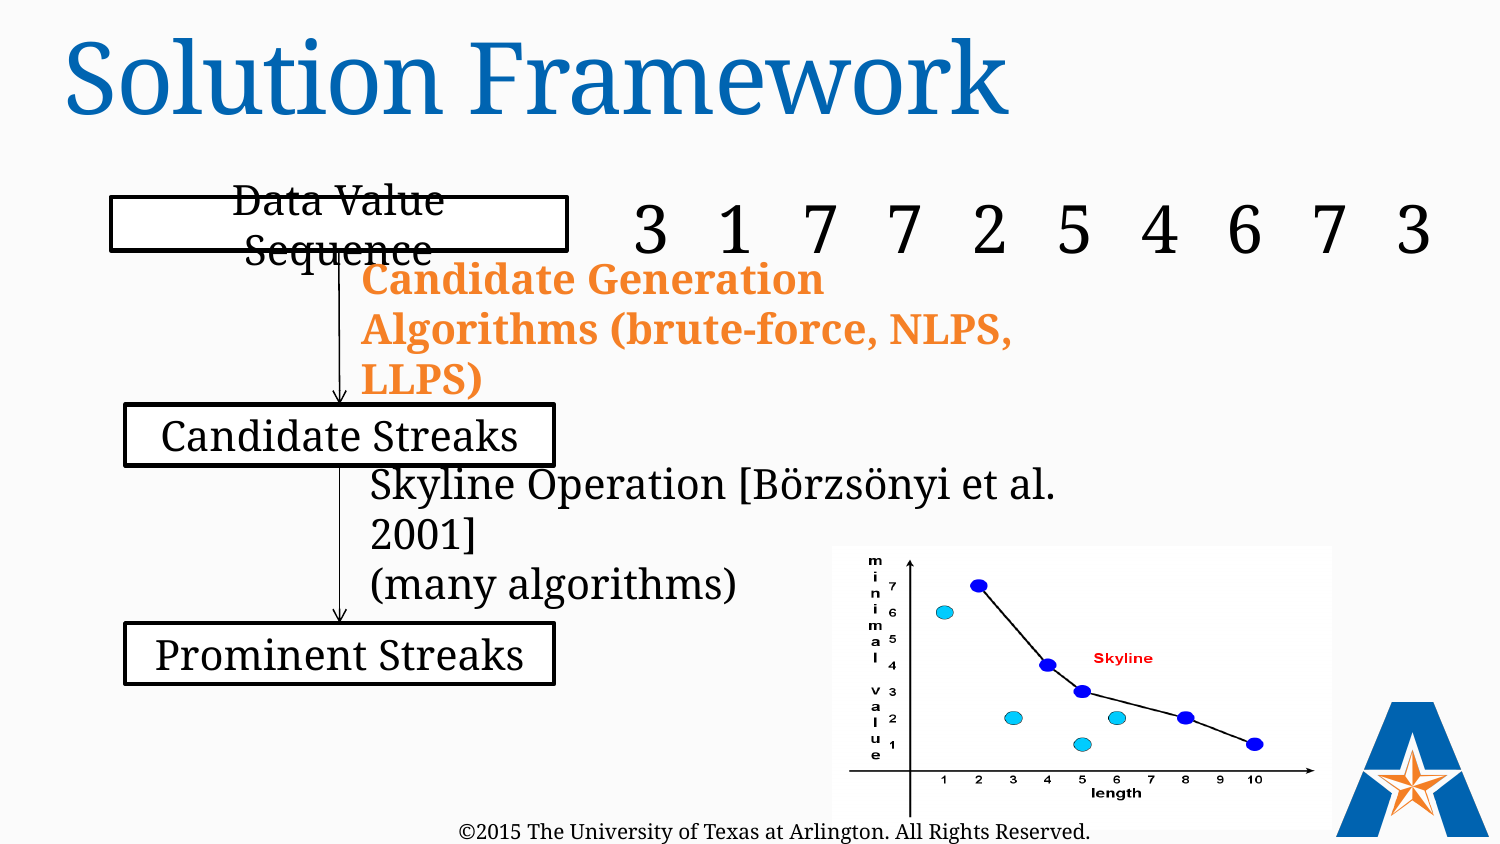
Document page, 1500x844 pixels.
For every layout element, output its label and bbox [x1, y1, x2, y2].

title [63, 28, 1436, 138]
picture [1336, 702, 1489, 837]
text_box [110, 196, 1332, 844]
list [1332, 196, 1467, 269]
